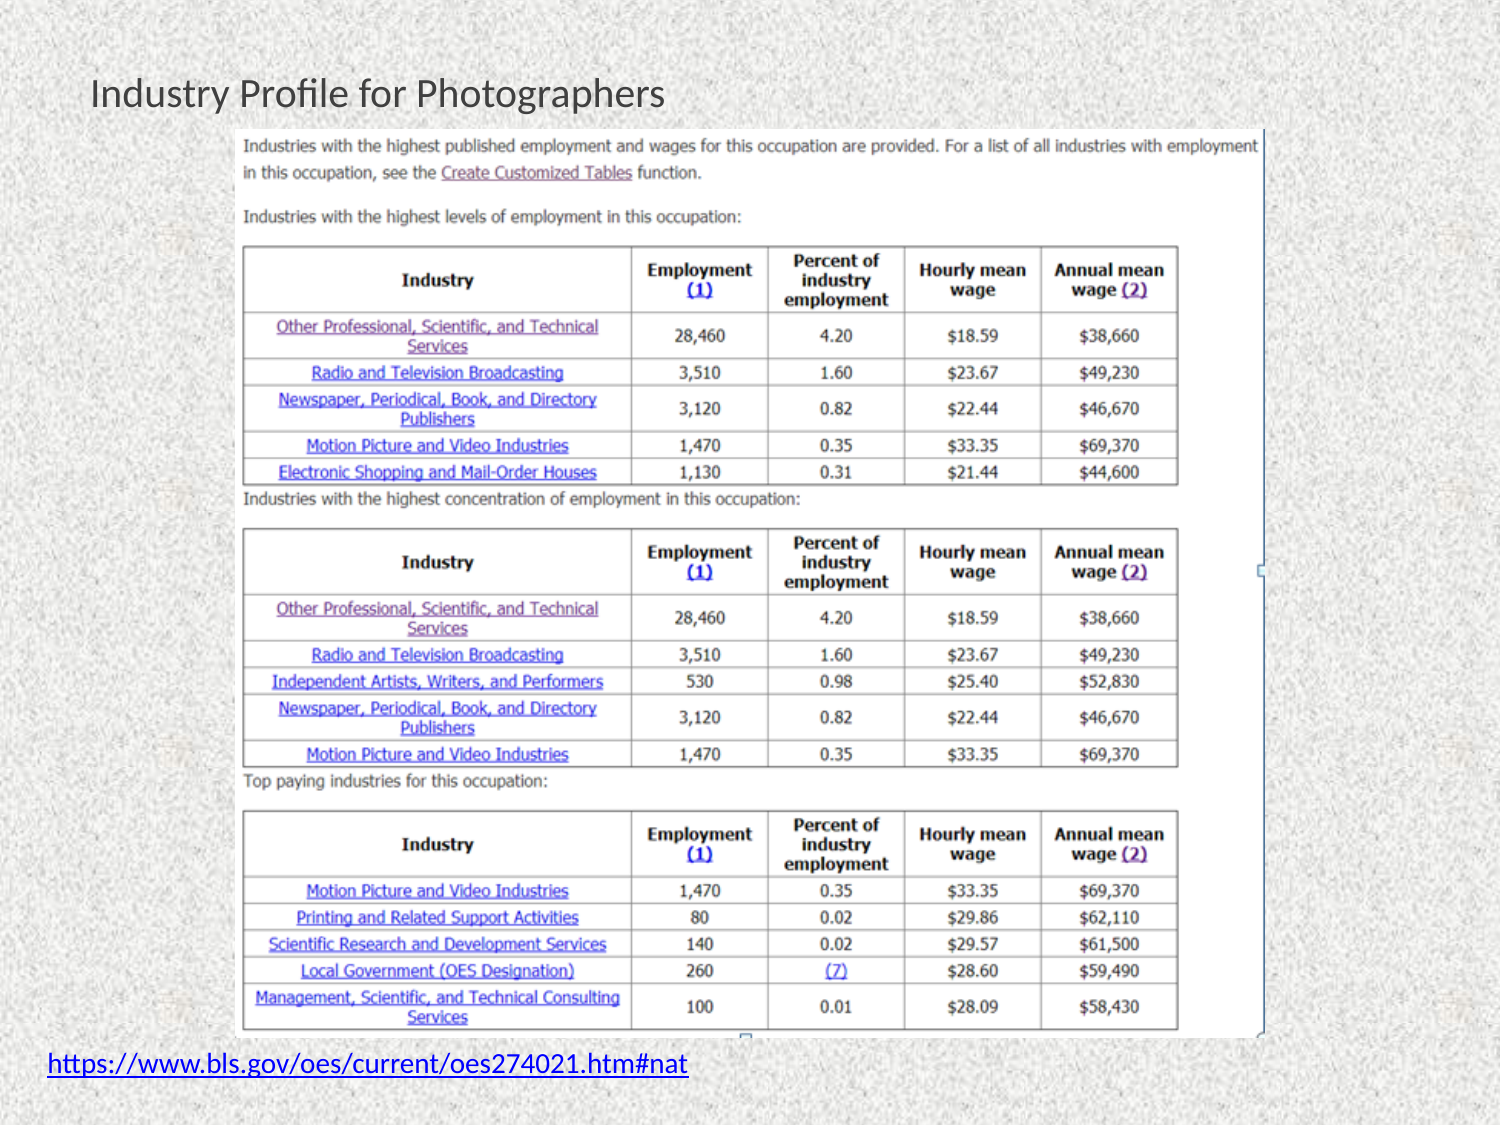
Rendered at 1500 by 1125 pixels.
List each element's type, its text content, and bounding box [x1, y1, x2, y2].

title Industry Profile for Photographers [75, 37, 1425, 145]
text_box https://www.bls.gov/oes/current/oes274021.htm#nat [32, 1037, 1458, 1088]
picture [0, 0, 1500, 1125]
